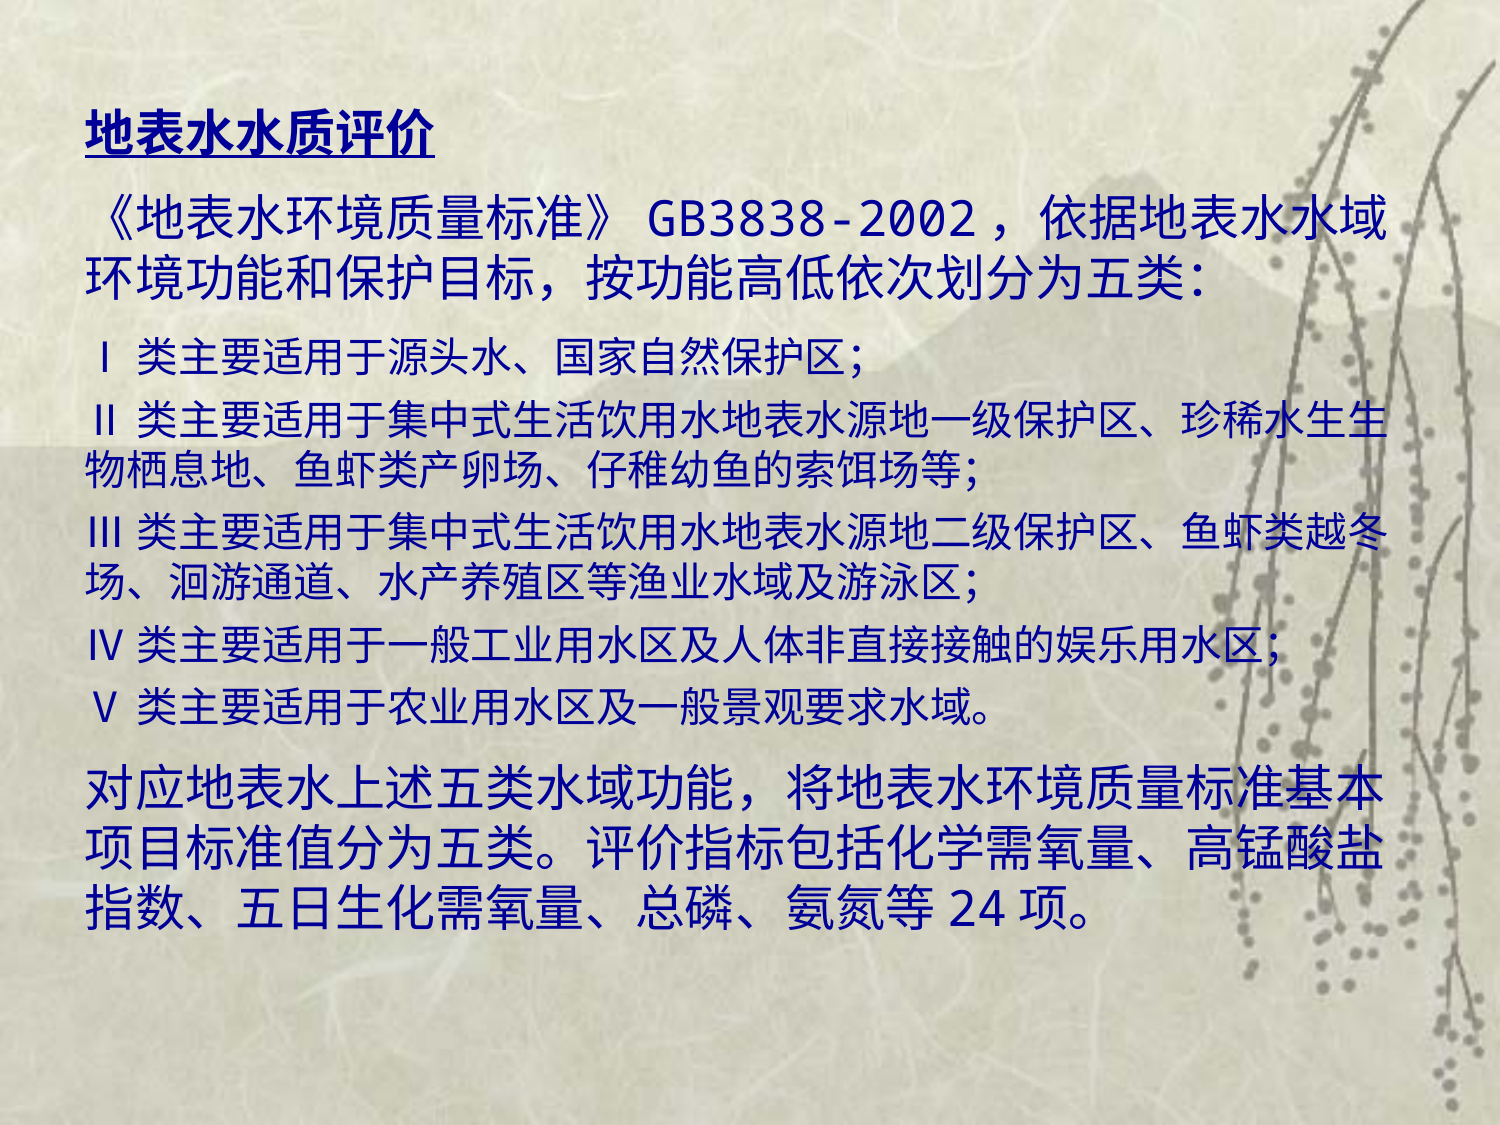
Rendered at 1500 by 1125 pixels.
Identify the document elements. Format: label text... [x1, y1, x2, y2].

text_box 地表水水质评价 《地表水环境质量标准》GB3838-2002，依据地表水水域环境功能和保护目标，按功能高低依次划分为五类： Ⅰ类主要适用于源头水、国家自然保护区； Ⅱ类主要适用于集中式生活饮用水地表水源地一级保护区、珍稀水生生物栖息地、鱼虾类产卵场、仔稚幼鱼的索饵场等； Ⅲ类主要适用于集中式生活饮用水地表水源地二级保护区、鱼虾类越冬场、洄游通道、水产养殖区等渔业水域及游泳区； Ⅳ类主要适用于一般工业用水区及人体非直接接触的娱乐用水区； Ⅴ类主要适用于农业用水区及一般景观要求水域。 对应地表水上述五类水域功能，将地表水环境质量标准基本项目标准值分为五类。评价指标包括化学需氧量、高锰酸盐指数、五日生化需氧量、总磷、氨氮等24项。 [70, 93, 1430, 944]
picture [0, 0, 1500, 1125]
